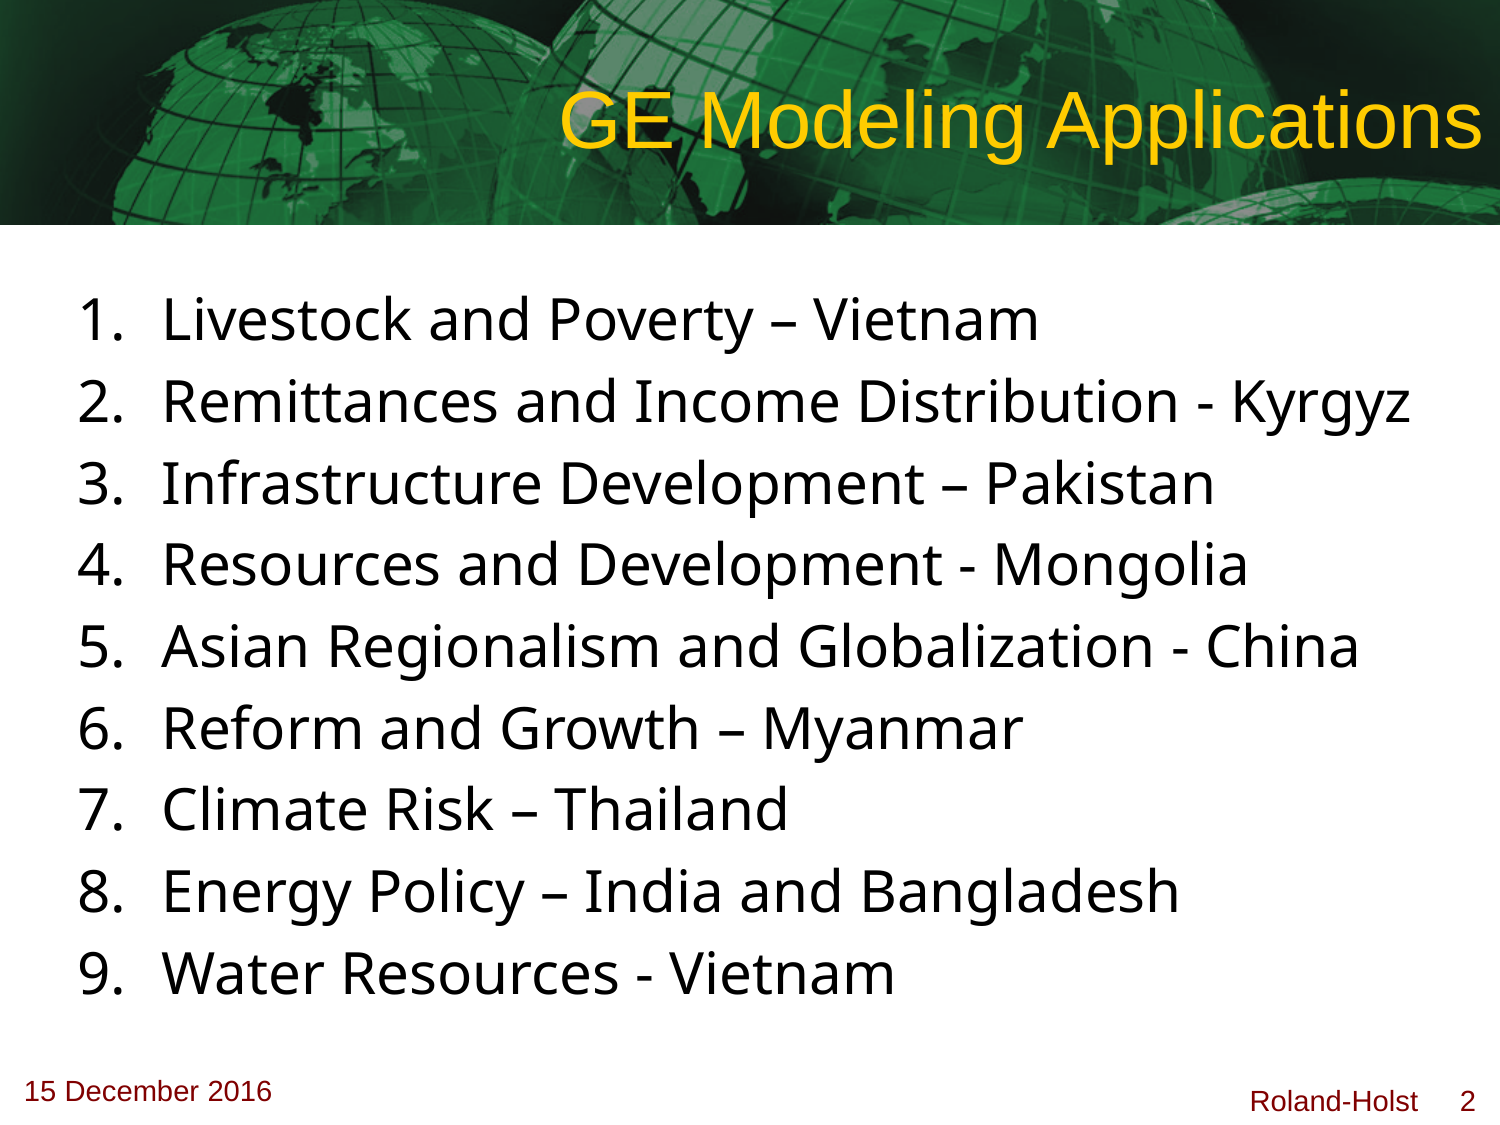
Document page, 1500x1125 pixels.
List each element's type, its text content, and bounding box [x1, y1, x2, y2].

list Livestock and Poverty – Vietnam Remittances and Income Distribution - Kyrgyz Infrastructure Development – Pakistan Resources and Development - Mongolia Asian Regionalism and Globalization - China Reform and Growth – Myanmar Climate Risk – Thailand Energy Policy – India and Bangladesh Water Resources - Vietnam [62, 275, 1500, 1075]
picture [0, 0, 1500, 225]
title GE Modeling Applications [382, 22, 1500, 211]
